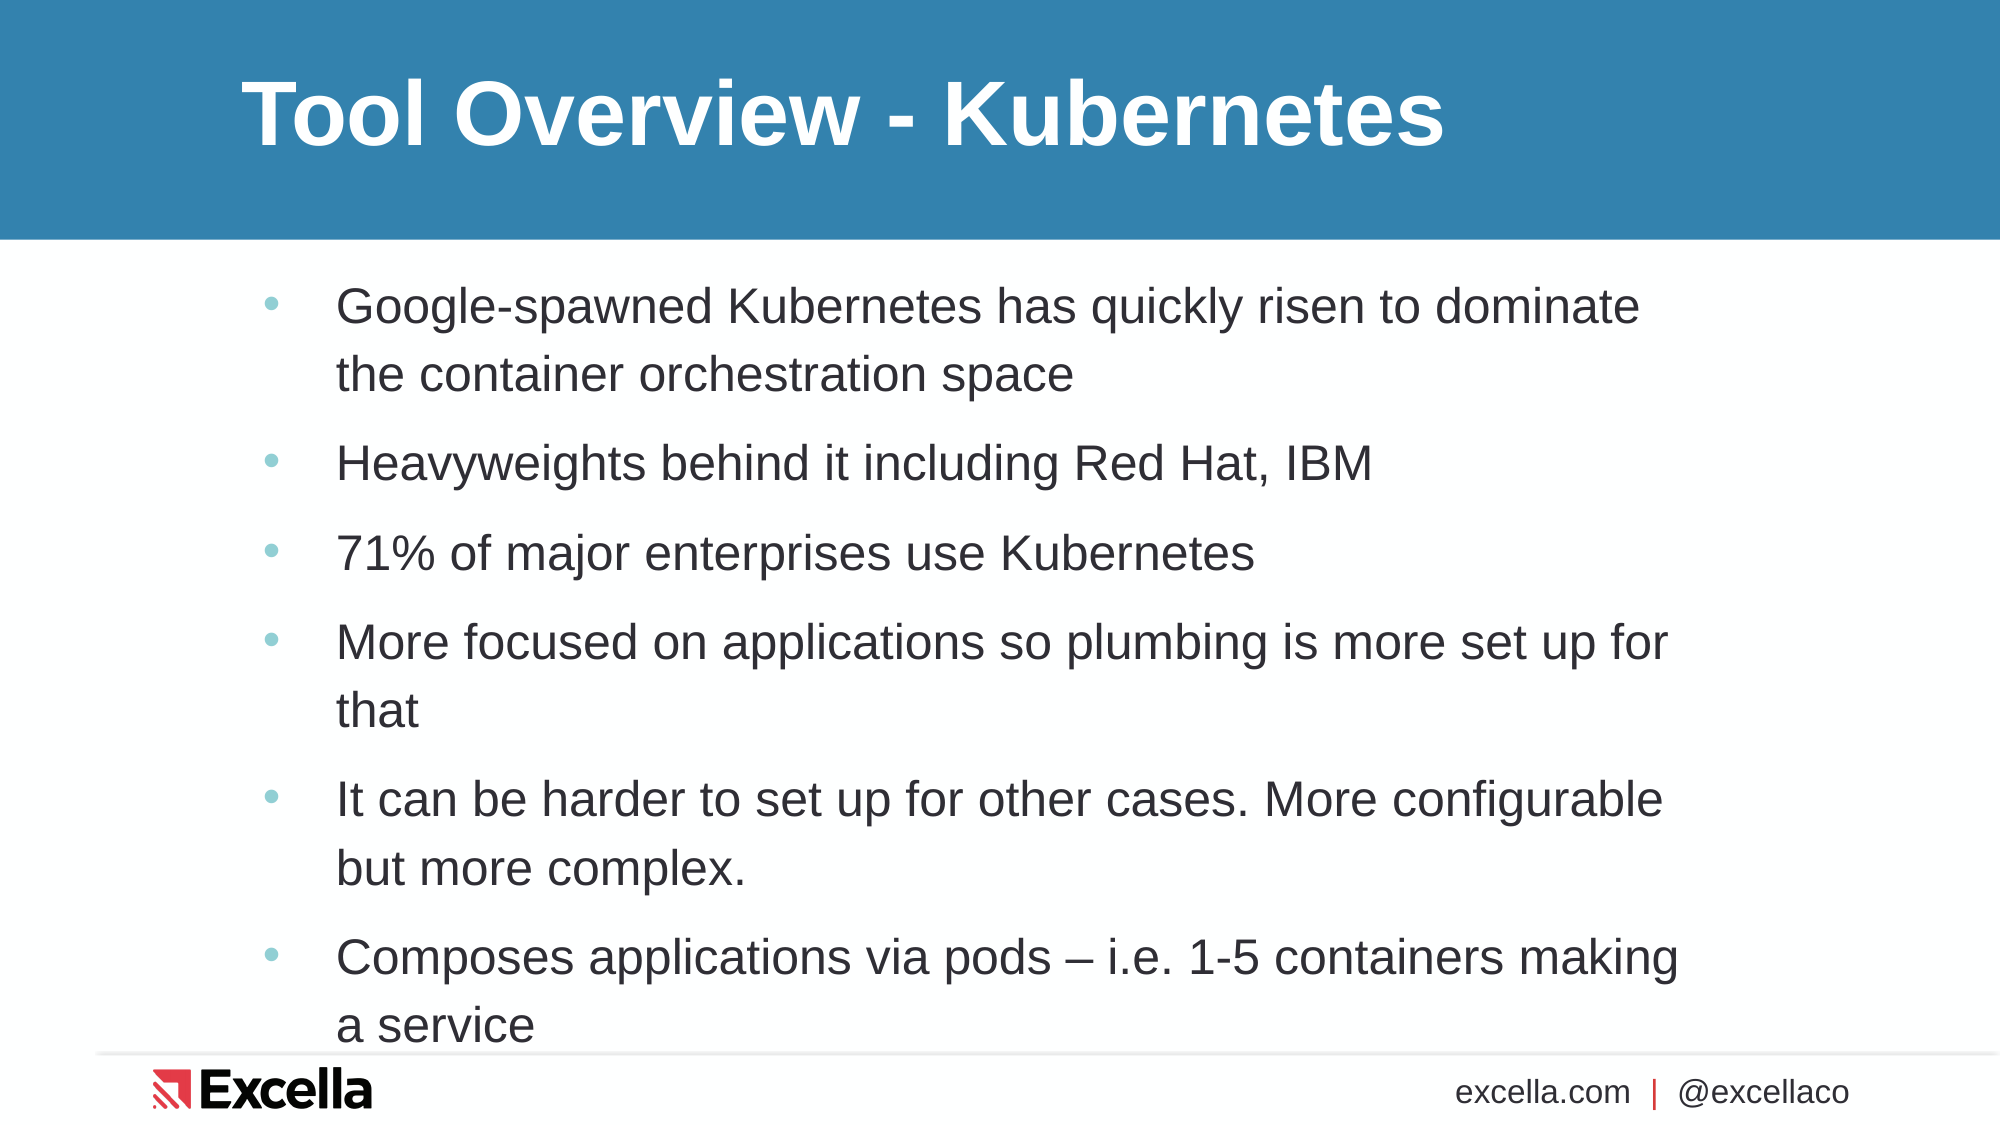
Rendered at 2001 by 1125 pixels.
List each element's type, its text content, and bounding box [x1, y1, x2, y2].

list Google-spawned Kubernetes has quickly risen to dominate the container orchestration space Heavyweights behind it including Red Hat, IBM 71% of major enterprises use Kubernetes More focused on applications so plumbing is more set up for that It can be harder to set up for other cases. More configurable but more complex. Composes applications via pods – i.e. 1-5 containers making a service [245, 257, 1706, 898]
title Tool Overview - Kubernetes [227, 59, 1953, 181]
